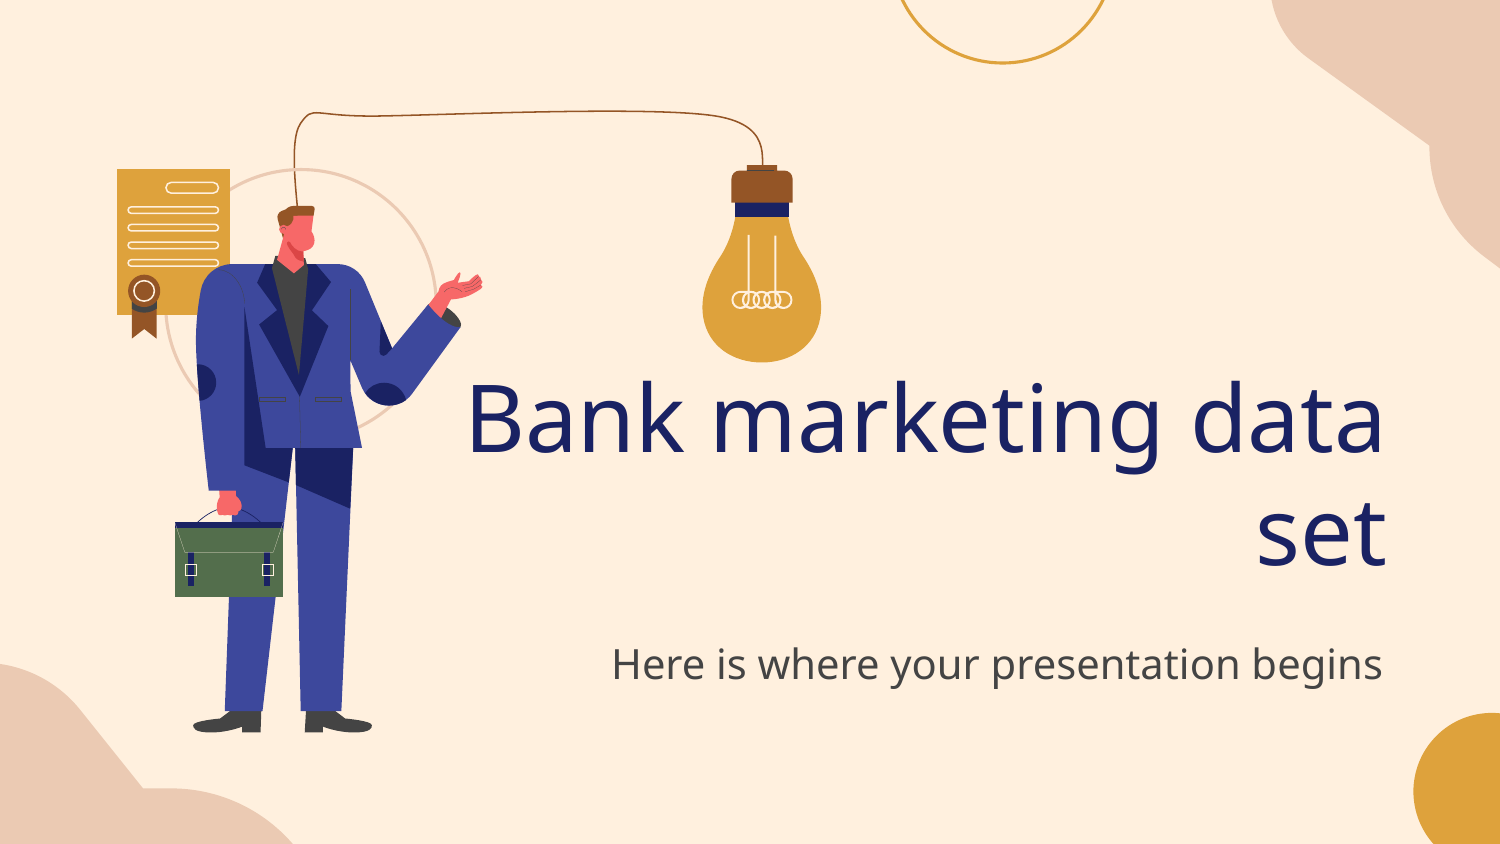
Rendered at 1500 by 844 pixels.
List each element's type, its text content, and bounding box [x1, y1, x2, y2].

subtitle Here is where your presentation begins [546, 629, 1399, 697]
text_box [293, 110, 825, 363]
title Bank marketing data set [488, 297, 1402, 646]
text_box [116, 168, 484, 733]
